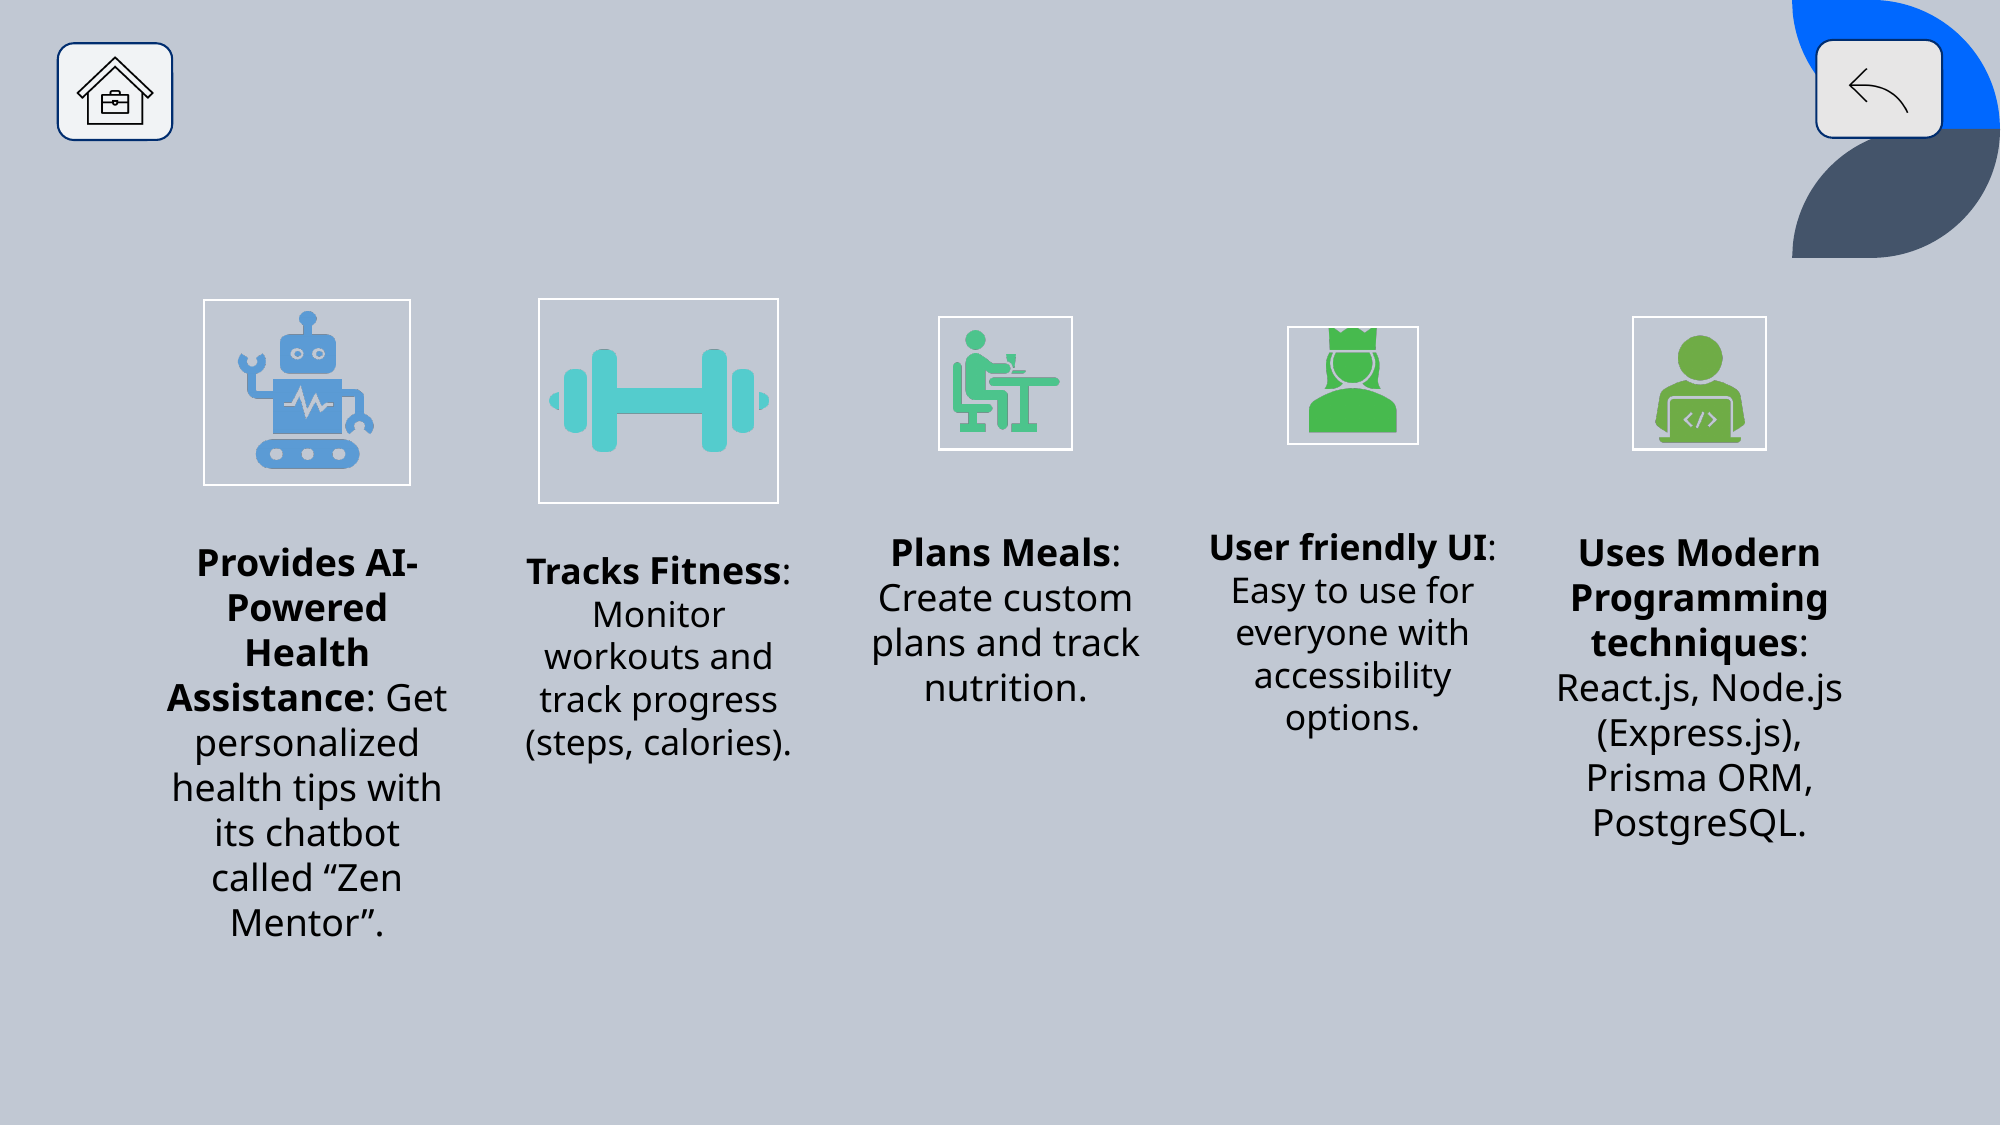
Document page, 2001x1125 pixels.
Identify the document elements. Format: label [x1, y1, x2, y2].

text_box [57, 43, 173, 140]
text_box [1816, 39, 1943, 138]
text_box [94, 178, 1917, 985]
